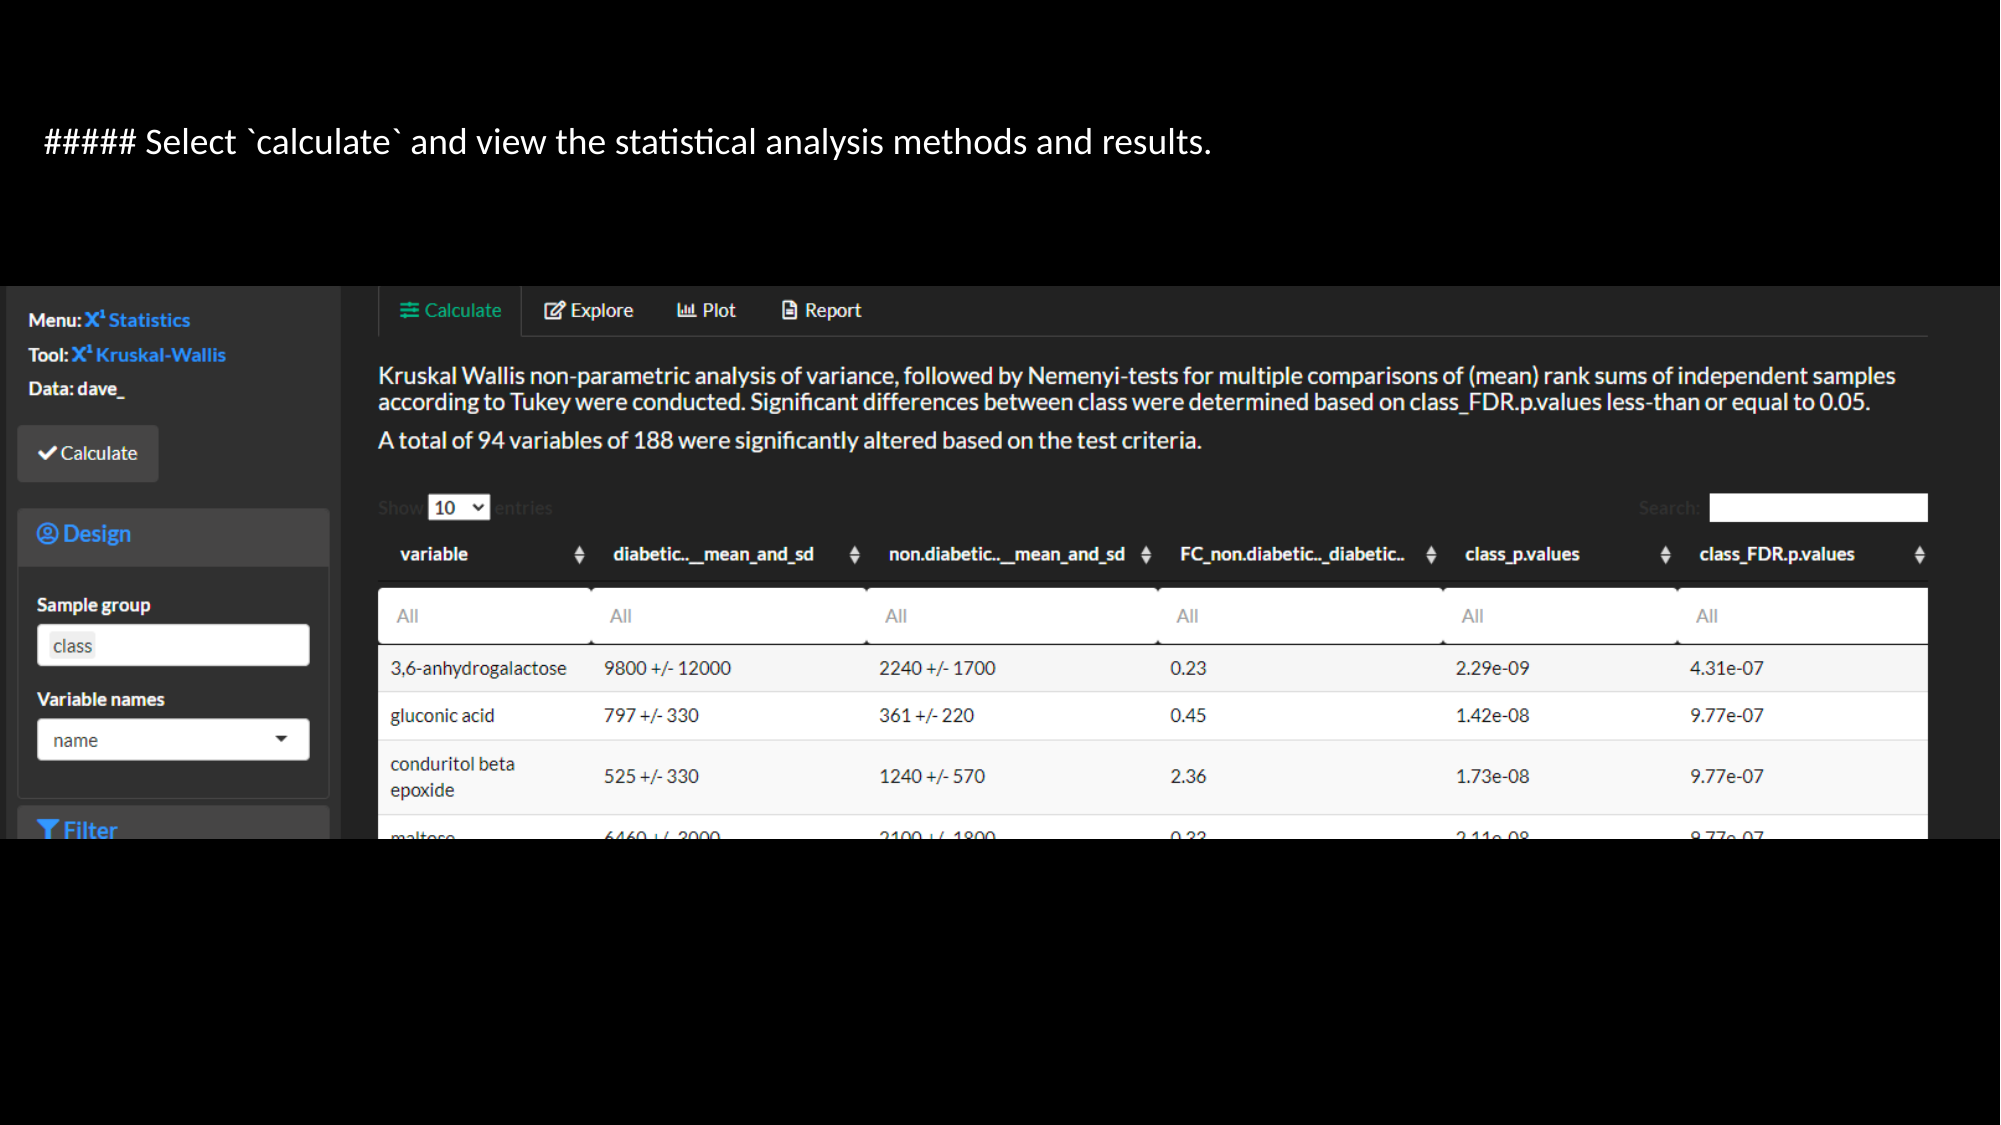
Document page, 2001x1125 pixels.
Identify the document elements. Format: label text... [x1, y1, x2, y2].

picture [0, 286, 2000, 839]
text_box ##### Select `calculate` and view the statistical analysis methods and results. [28, 109, 1882, 170]
